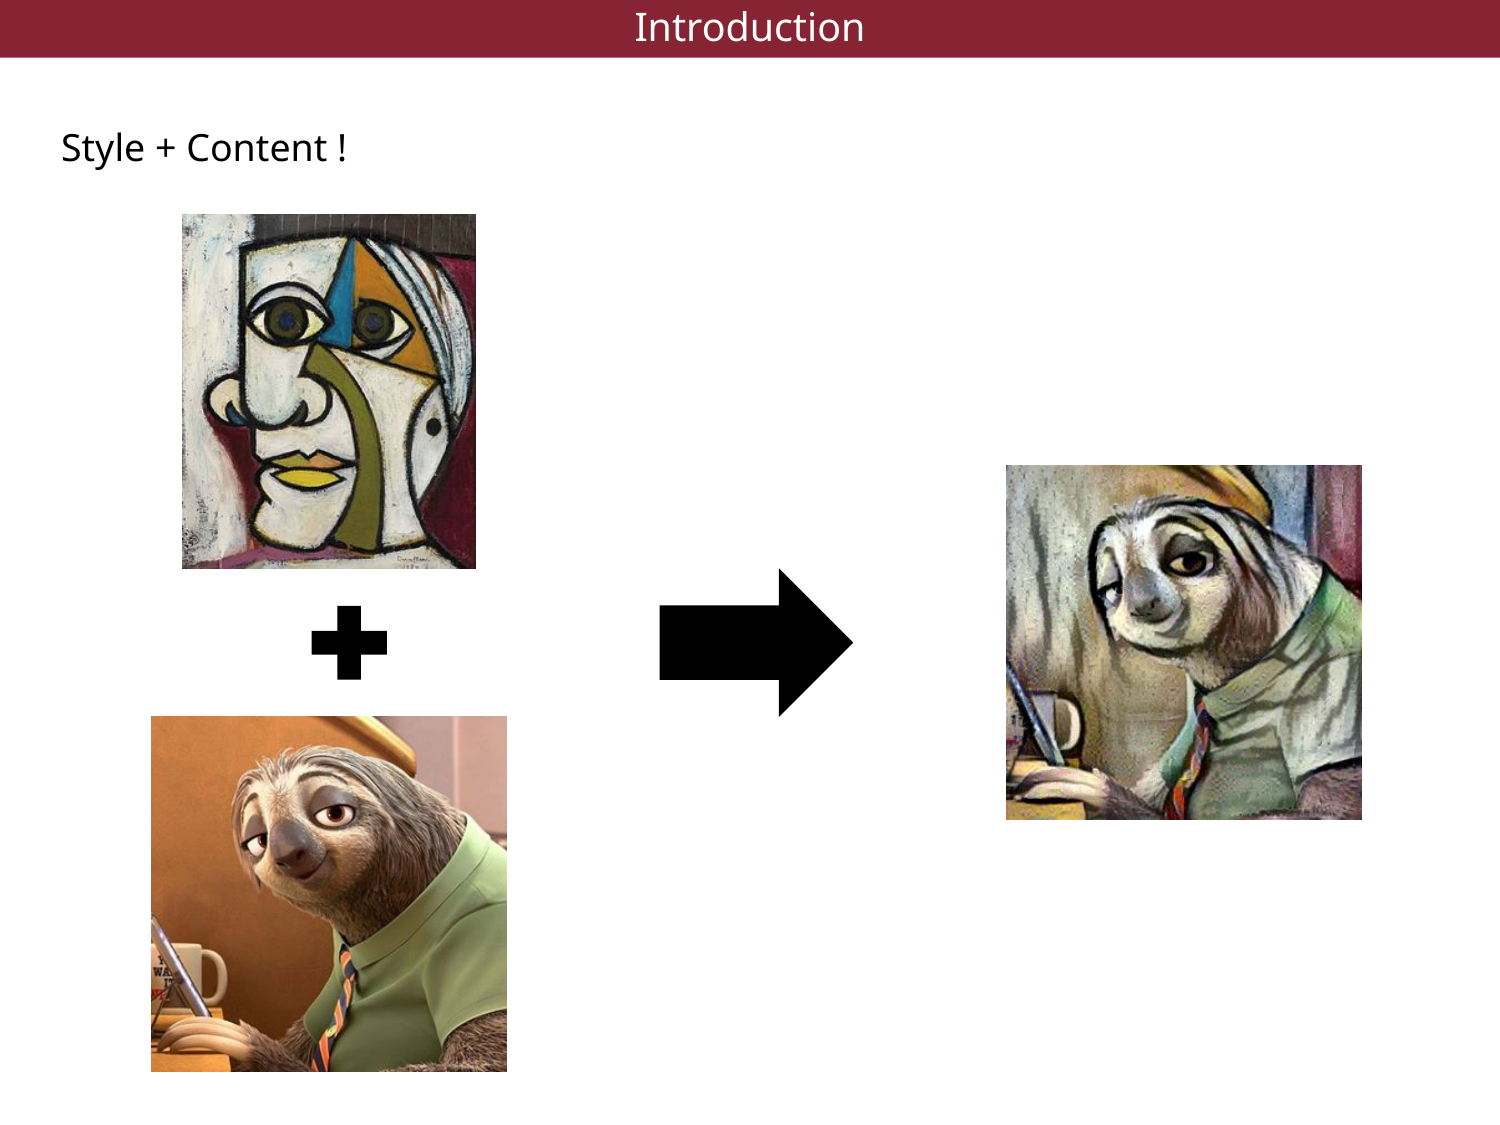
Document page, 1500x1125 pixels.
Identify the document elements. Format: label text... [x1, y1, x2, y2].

subtitle Style + Content ! [46, 100, 1412, 199]
text_box [658, 565, 855, 720]
picture [1006, 465, 1362, 820]
picture [182, 213, 476, 569]
text_box [310, 605, 388, 681]
text_box Introduction [0, 0, 1500, 58]
picture [151, 716, 507, 1072]
